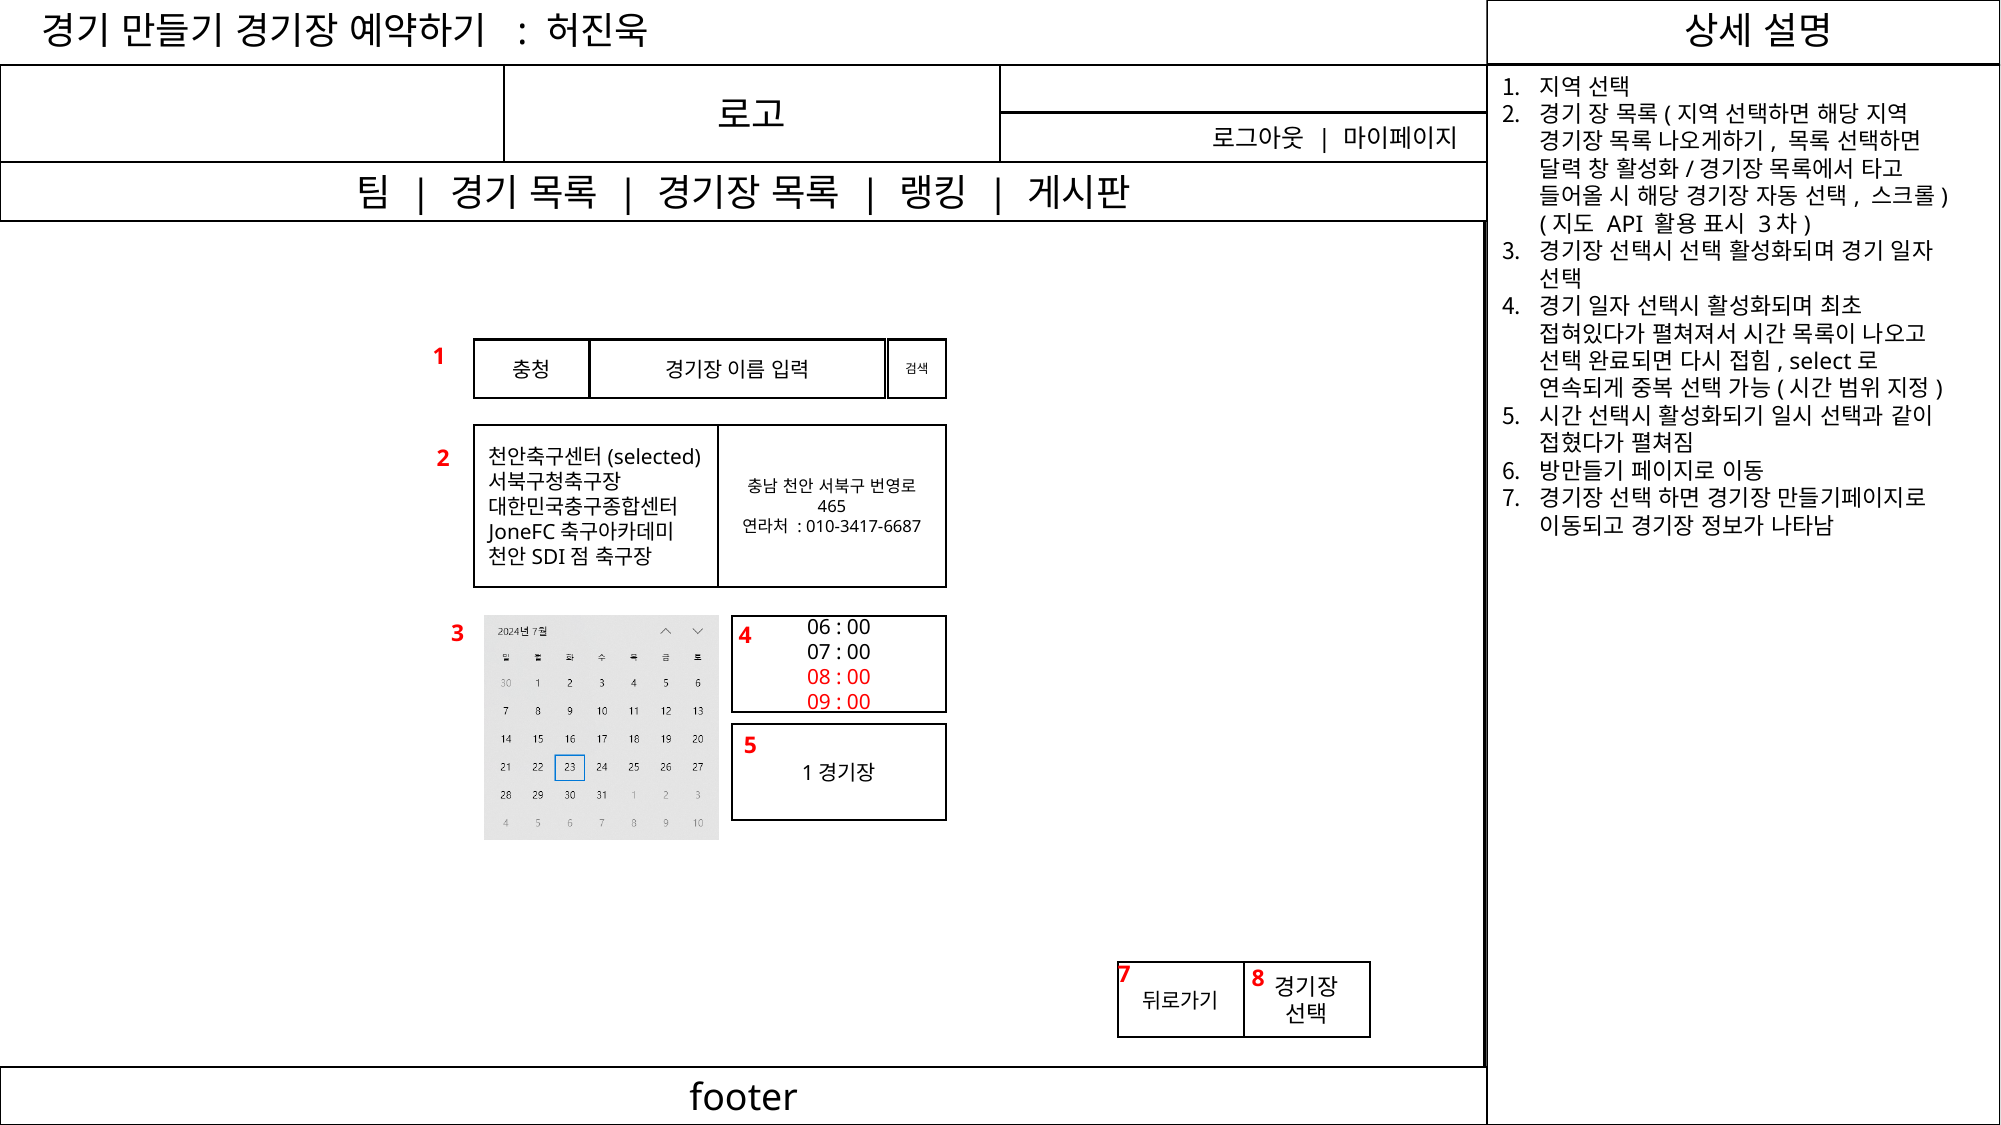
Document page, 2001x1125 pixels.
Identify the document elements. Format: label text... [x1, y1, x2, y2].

picture [483, 614, 719, 841]
text_box 지역 선택 경기 장 목록(지역 선택하면 해당 지역 경기장 목록 나오게하기, 목록 선택하면 달력 창 활성화/경기장 목록에서 타고 들어올 시 해당 경기장 자동 선택, 스크롤) (지도 API 활용 표시 3차) 경기장 선택시 선택 활성화되며 경기 일자 선택 경기 일자 선택시 활성화되며 최초 접혀있다가 펼쳐져서 시간 목록이 나오고 선택 완료되면 다시 접힘, select로 연속되게 중복 선택 가능(시간 범위 지정) 시간 선택시 활성화되기 일시 선택과 같이 접혔다가 펼쳐짐 방만들기 페이지로 이동 경기장 선택 하면 경기장 만들기페이지로 이동되고 경기장 정보가 나타남 [1487, 64, 1975, 547]
text_box 로그아웃 | 마이페이지 [998, 111, 1489, 164]
text_box 1 [417, 334, 474, 377]
text_box 8 [1236, 955, 1294, 998]
text_box 뒤로가기 [1116, 961, 1242, 1039]
text_box 2 [421, 436, 479, 479]
text_box 충청 [472, 338, 588, 399]
text_box [1001, 63, 1489, 111]
text_box 7 [1102, 952, 1160, 995]
text_box 3 [436, 611, 493, 654]
text_box 경기장 이름 입력 [588, 338, 886, 399]
text_box 경기 만들기 경기장 예약하기 : 허진욱 [27, 0, 767, 60]
text_box 로고 [503, 63, 1001, 161]
text_box 천안축구센터(selected) 서북구청축구장 대한민국충구종합센터 JoneFC축구아카데미 천안SDI점 축구장 [472, 423, 717, 589]
text_box 경기장 선택 [1242, 961, 1371, 1039]
text_box 5 [729, 722, 786, 766]
text_box 검색 [886, 338, 947, 399]
text_box 팀 | 경기 목록 | 경기장 목록 | 랭킹 | 게시판 [0, 161, 1487, 222]
text_box 06 : 00 07 : 00 08 : 00 09 : 00 [730, 614, 947, 713]
text_box 4 [723, 613, 781, 656]
text_box [0, 222, 1486, 1065]
text_box [0, 63, 503, 161]
text_box footer [0, 1065, 1489, 1125]
text_box 충남 천안 서북구 번영로 465 연라처 : 010-3417-6687 [717, 423, 947, 589]
text_box 1경기장 [730, 722, 947, 821]
